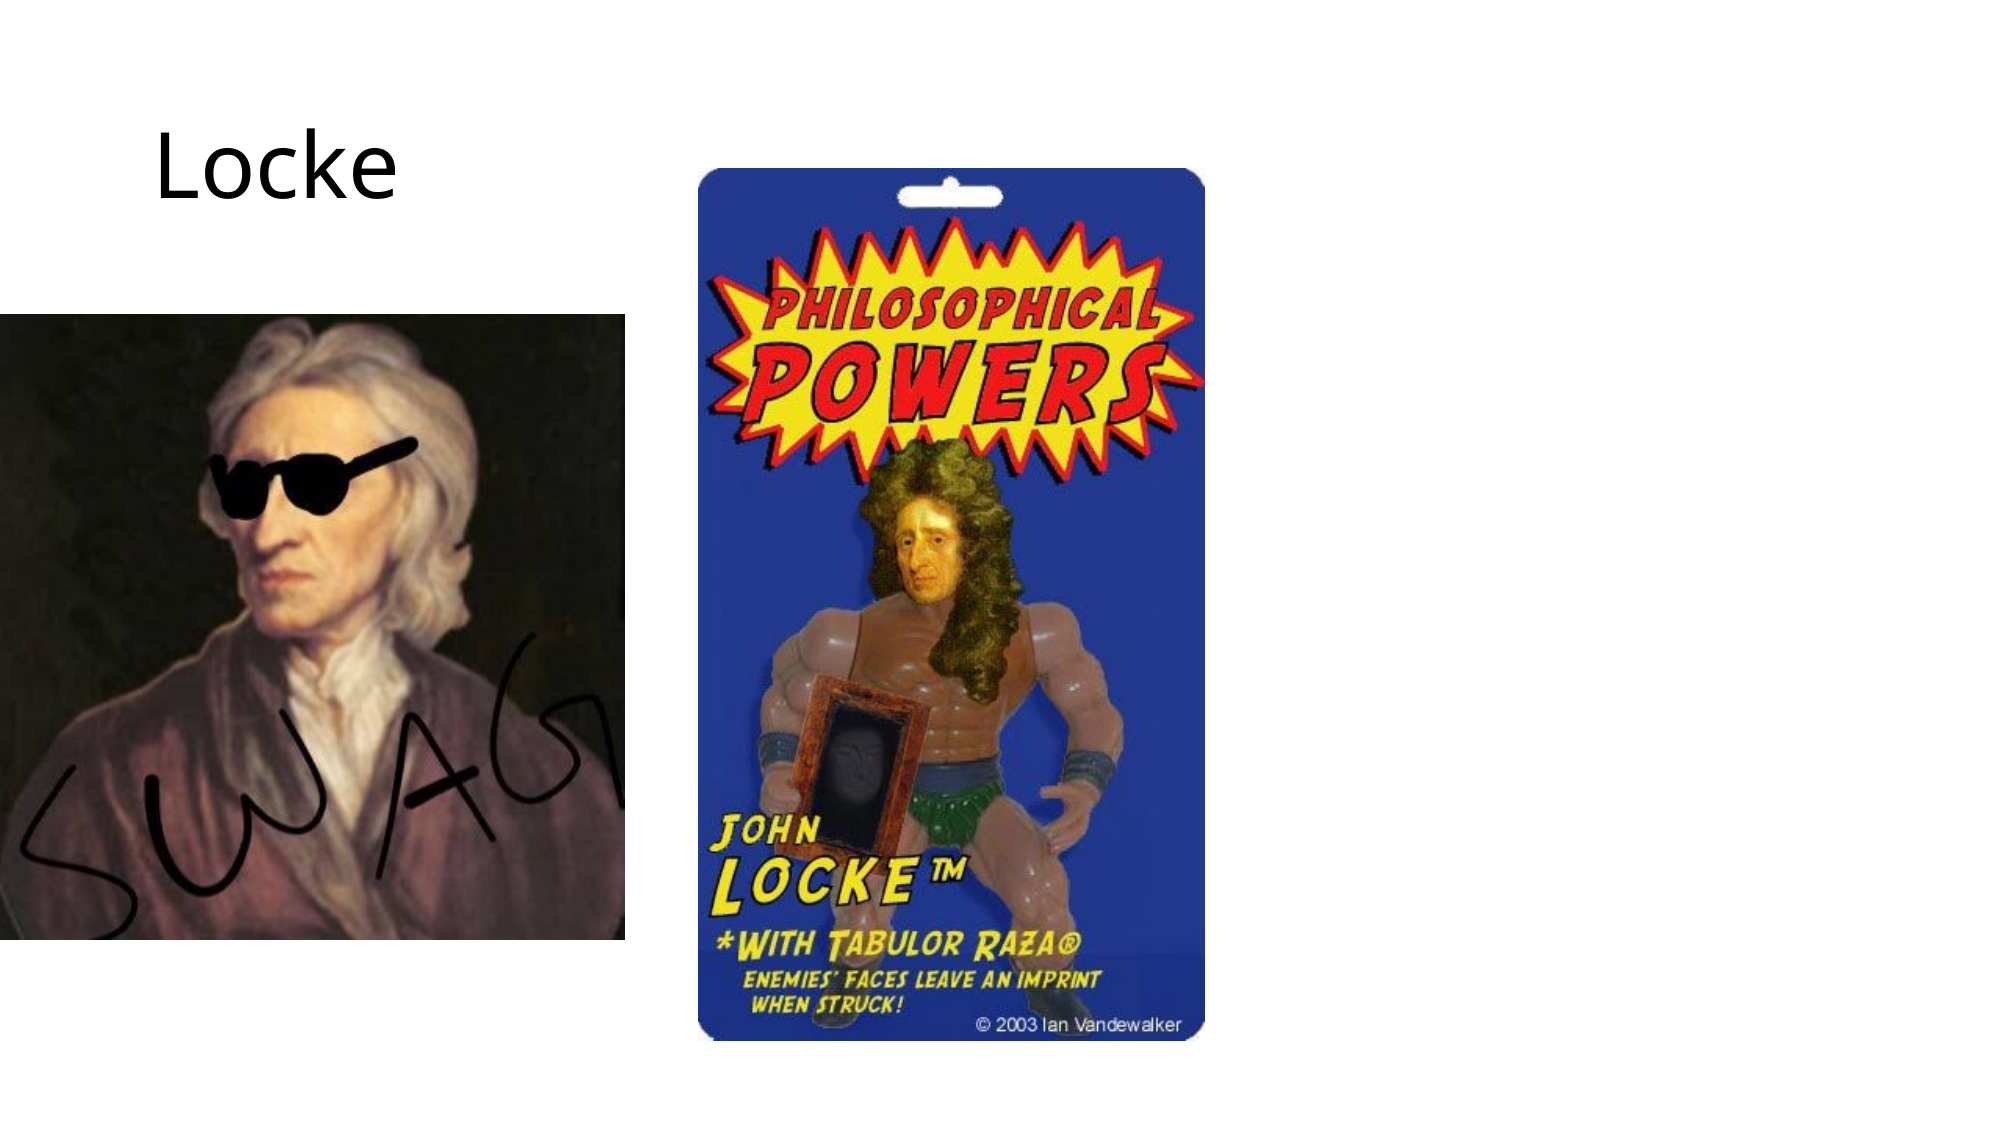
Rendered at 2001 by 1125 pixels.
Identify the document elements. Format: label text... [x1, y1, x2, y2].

picture [698, 168, 1205, 1041]
title Locke [137, 59, 1863, 278]
picture [0, 314, 625, 940]
